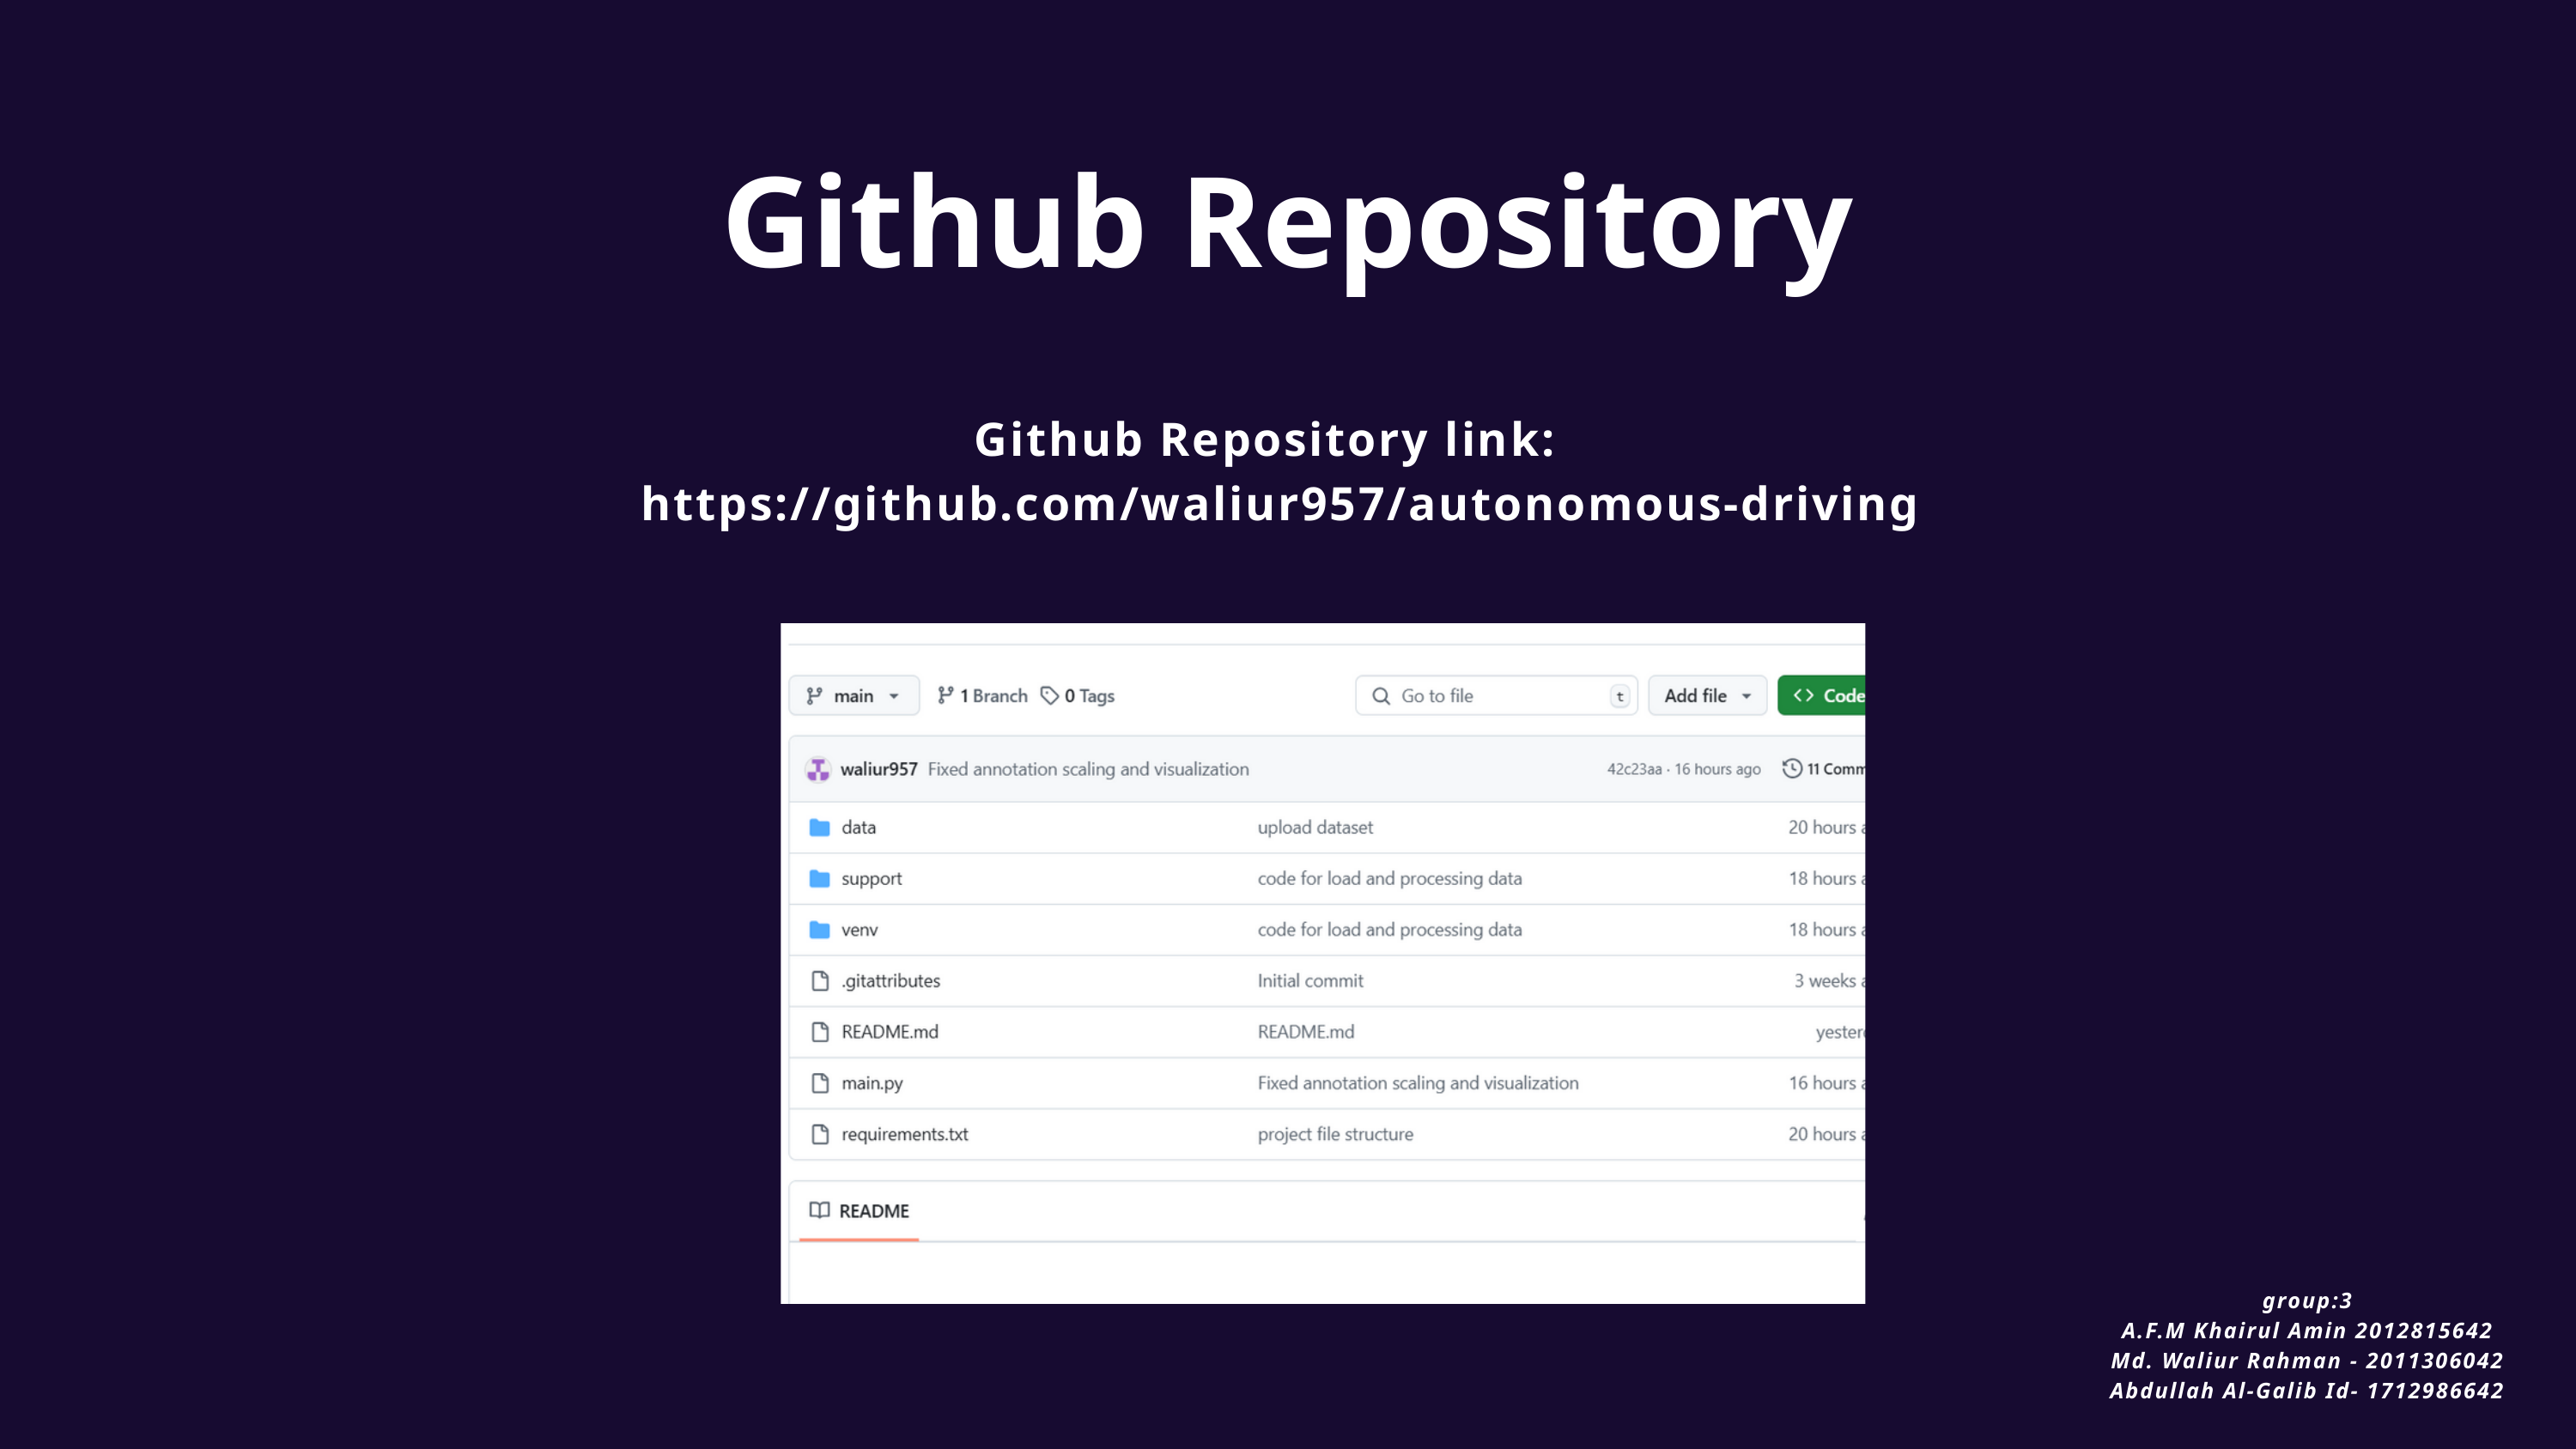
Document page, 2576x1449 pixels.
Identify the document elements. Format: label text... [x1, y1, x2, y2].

text_box Github Repository [0, 147, 2576, 293]
text_box [781, 623, 1866, 1304]
text_box Github Repository link: https://github.com/waliur957/autonomous-driving [544, 401, 2032, 530]
text_box group:3 A.F.M Khairul Amin 2012815642 Md. Waliur Rahman - 2011306042 Abdullah Al-Galib Id- 1712986642 [2056, 1282, 2559, 1434]
